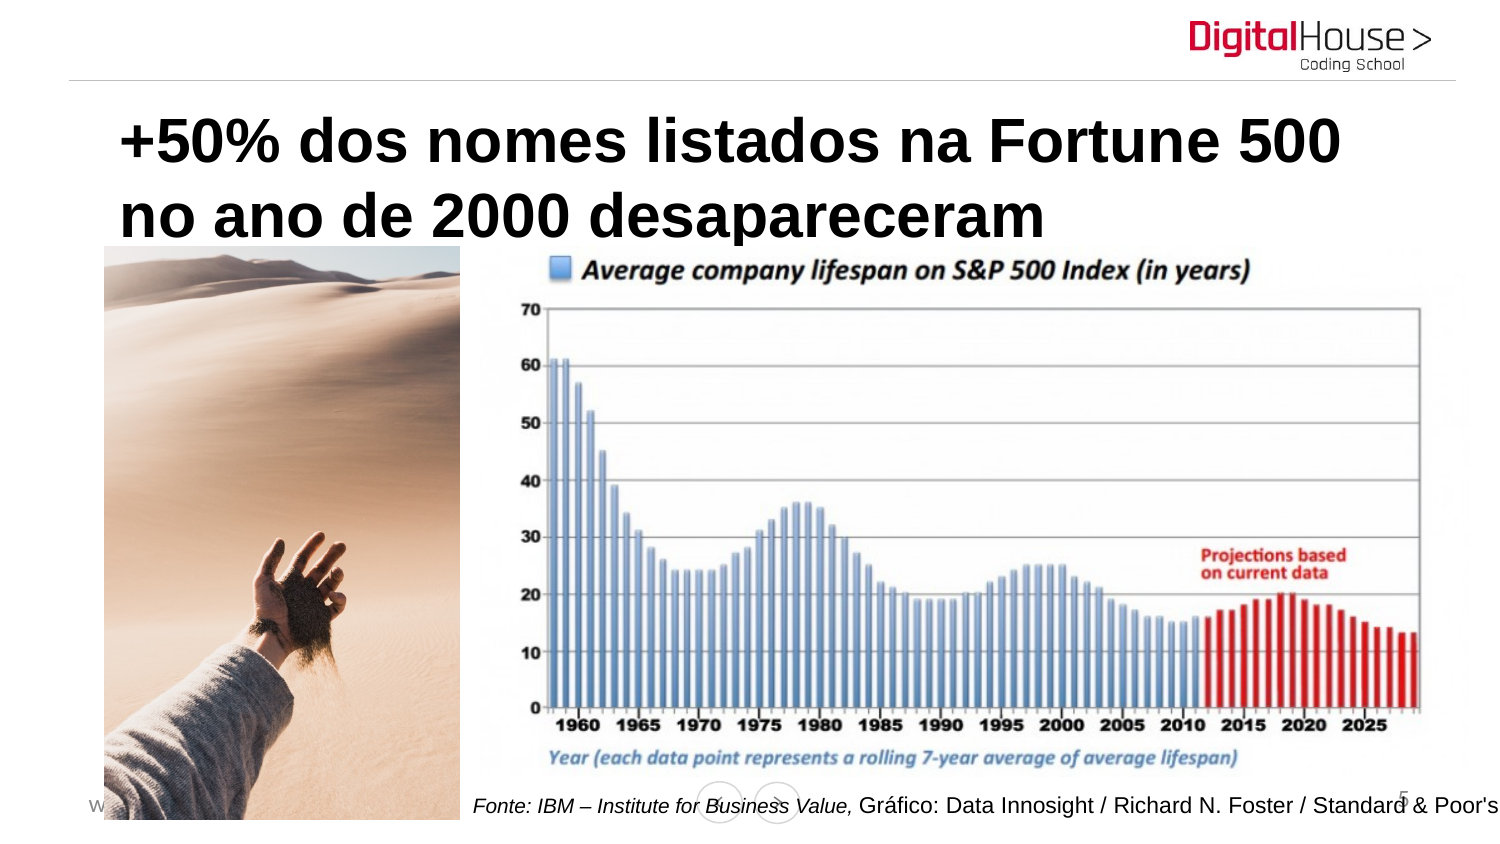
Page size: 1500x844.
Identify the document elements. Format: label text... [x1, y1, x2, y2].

picture [1190, 21, 1431, 72]
text_box Fonte: IBM – Institute for Business Value, Gráfico: Data Innosight / Richard N. Foster / Standard & Poor's [468, 786, 1500, 809]
picture [104, 246, 460, 821]
slide_number 5 [1074, 809, 1425, 820]
title +50% dos nomes listados na Fortune 500 no ano de 2000 desapareceram [104, 88, 1449, 180]
picture [479, 246, 1469, 777]
